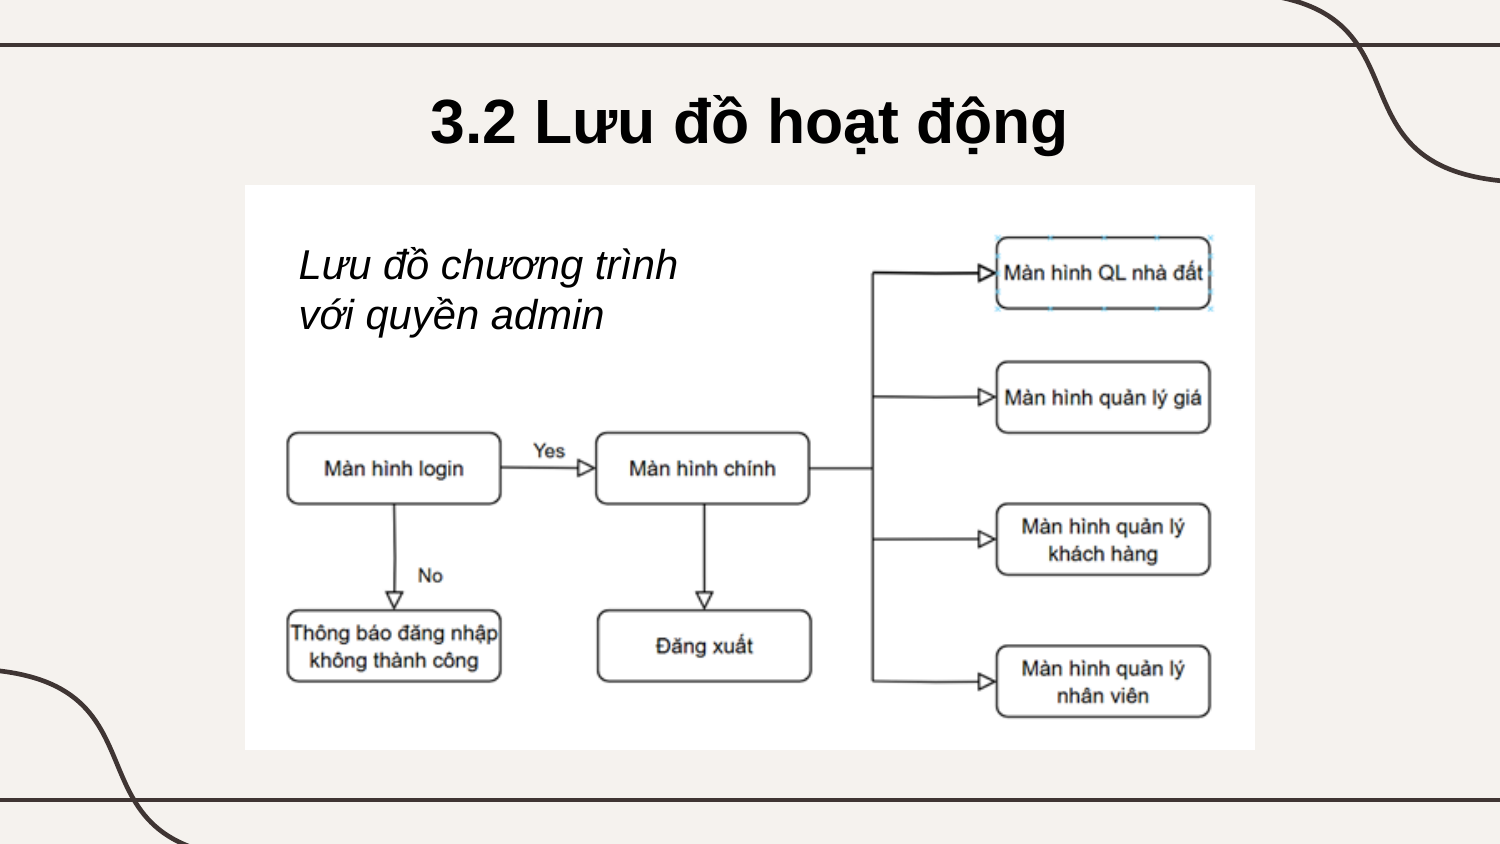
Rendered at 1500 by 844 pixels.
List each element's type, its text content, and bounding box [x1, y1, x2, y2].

title 3.2 Lưu đồ hoạt động [0, 66, 1500, 161]
picture [245, 185, 1255, 750]
